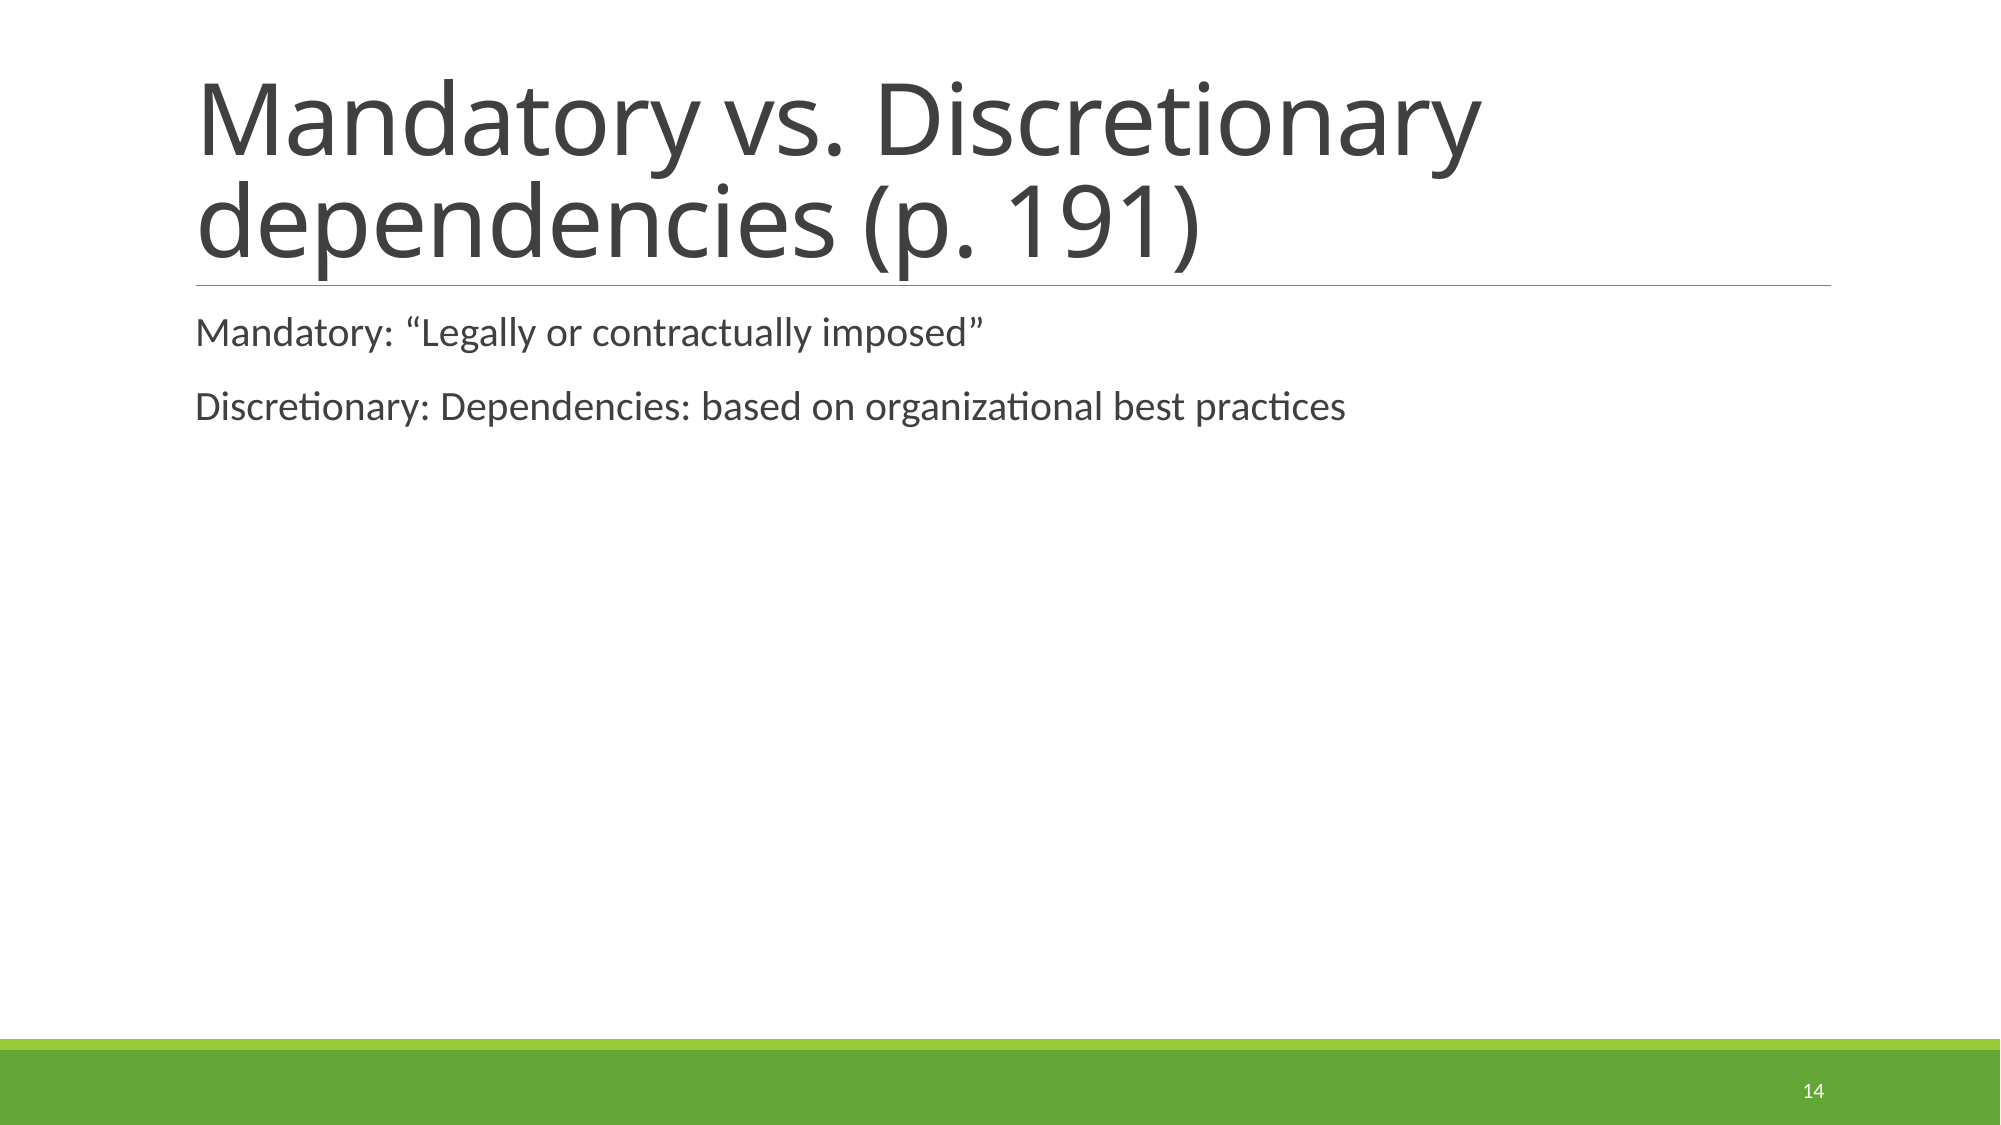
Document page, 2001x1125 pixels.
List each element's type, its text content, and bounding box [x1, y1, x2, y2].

title Mandatory vs. Discretionary dependencies (p. 191) [180, 47, 1830, 285]
list Mandatory: “Legally or contractually imposed” Discretionary: Dependencies: based on organizational best practices [180, 302, 1830, 963]
slide_number 14 [1624, 1059, 1840, 1120]
